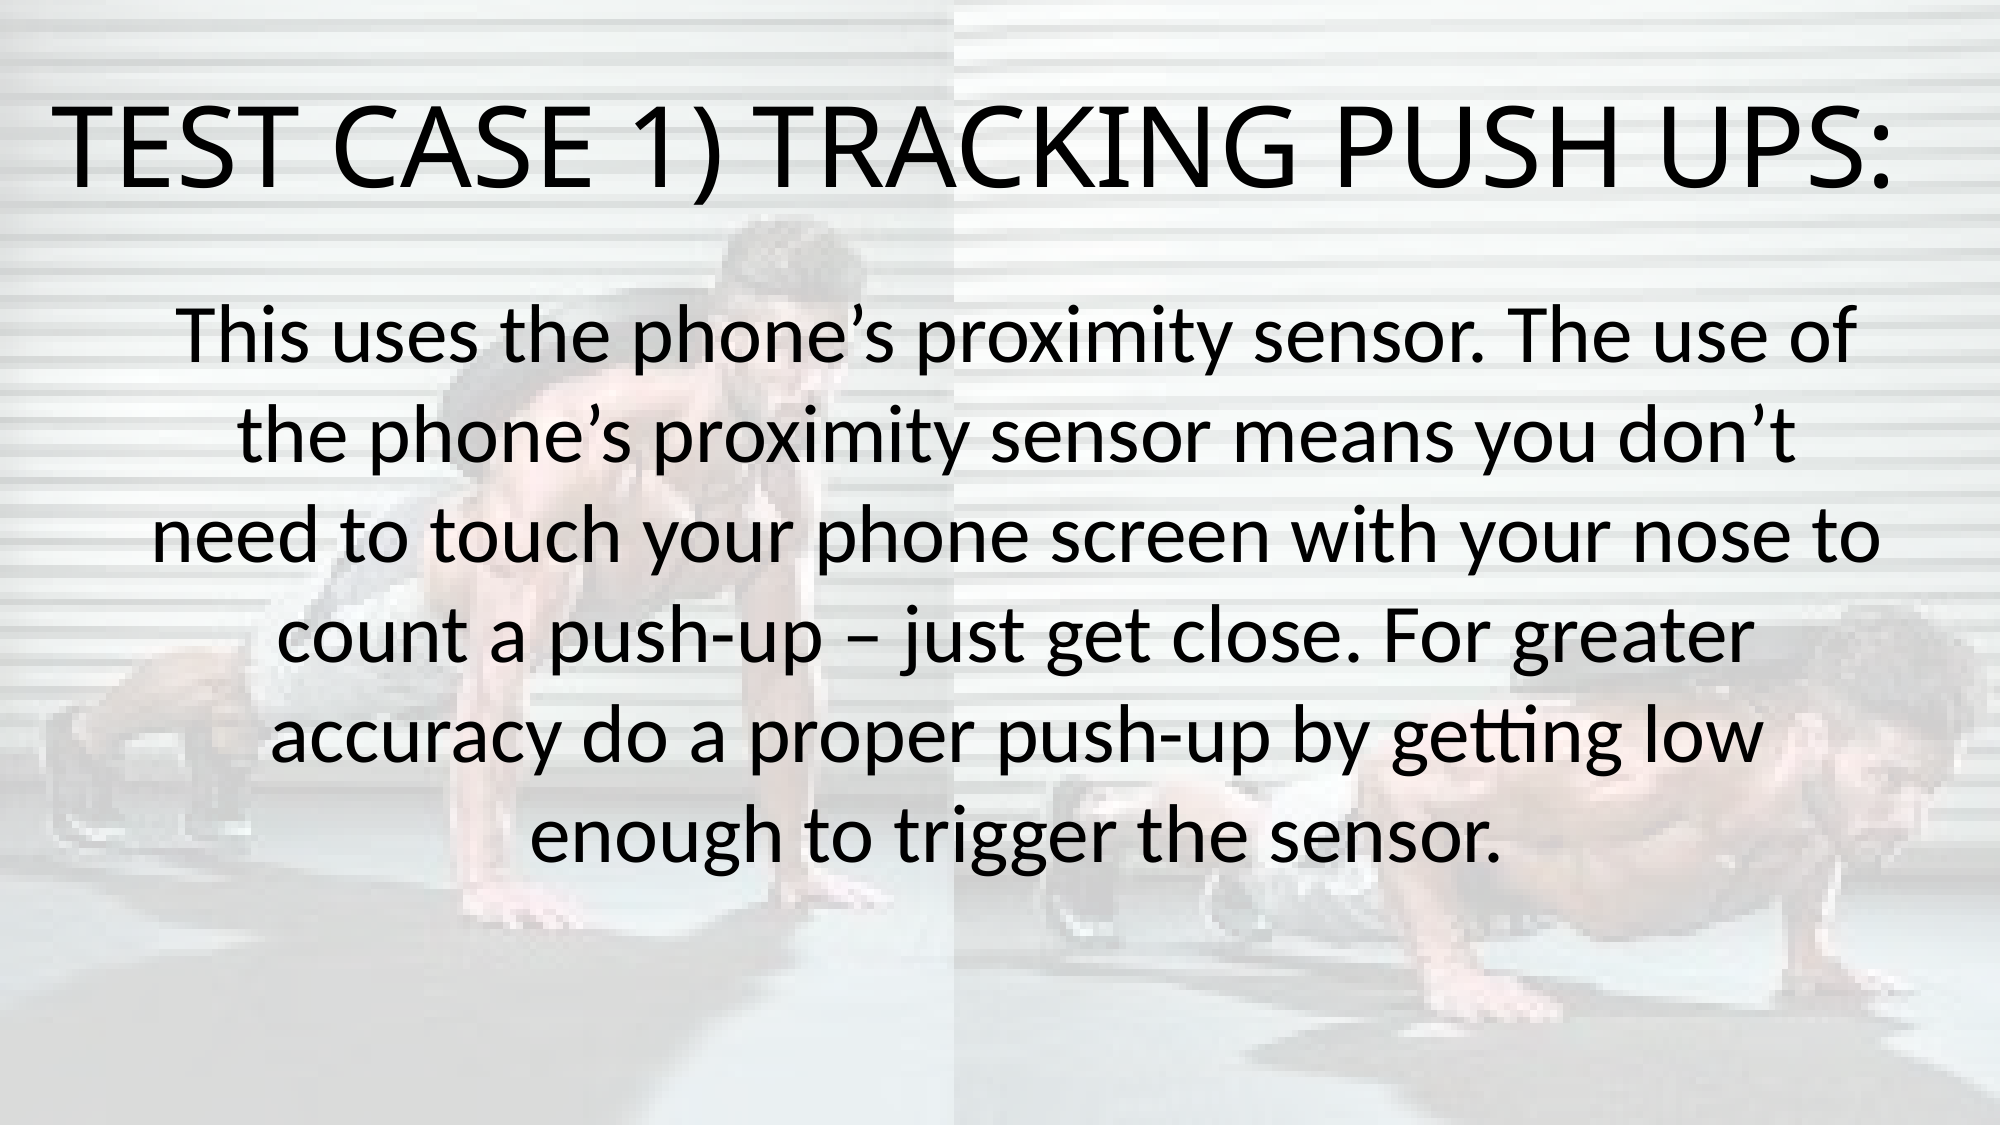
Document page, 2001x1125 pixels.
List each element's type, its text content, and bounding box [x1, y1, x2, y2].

text_box TEST CASE 1) TRACKING PUSH UPS: [36, 67, 1964, 218]
text_box This uses the phone’s proximity sensor. The use of the phone’s proximity sensor means you don’t need to touch your phone screen with your nose to count a push-up – just get close. For greater accuracy do a proper push-up by getting low enough to trigger the sensor. [132, 272, 1903, 887]
